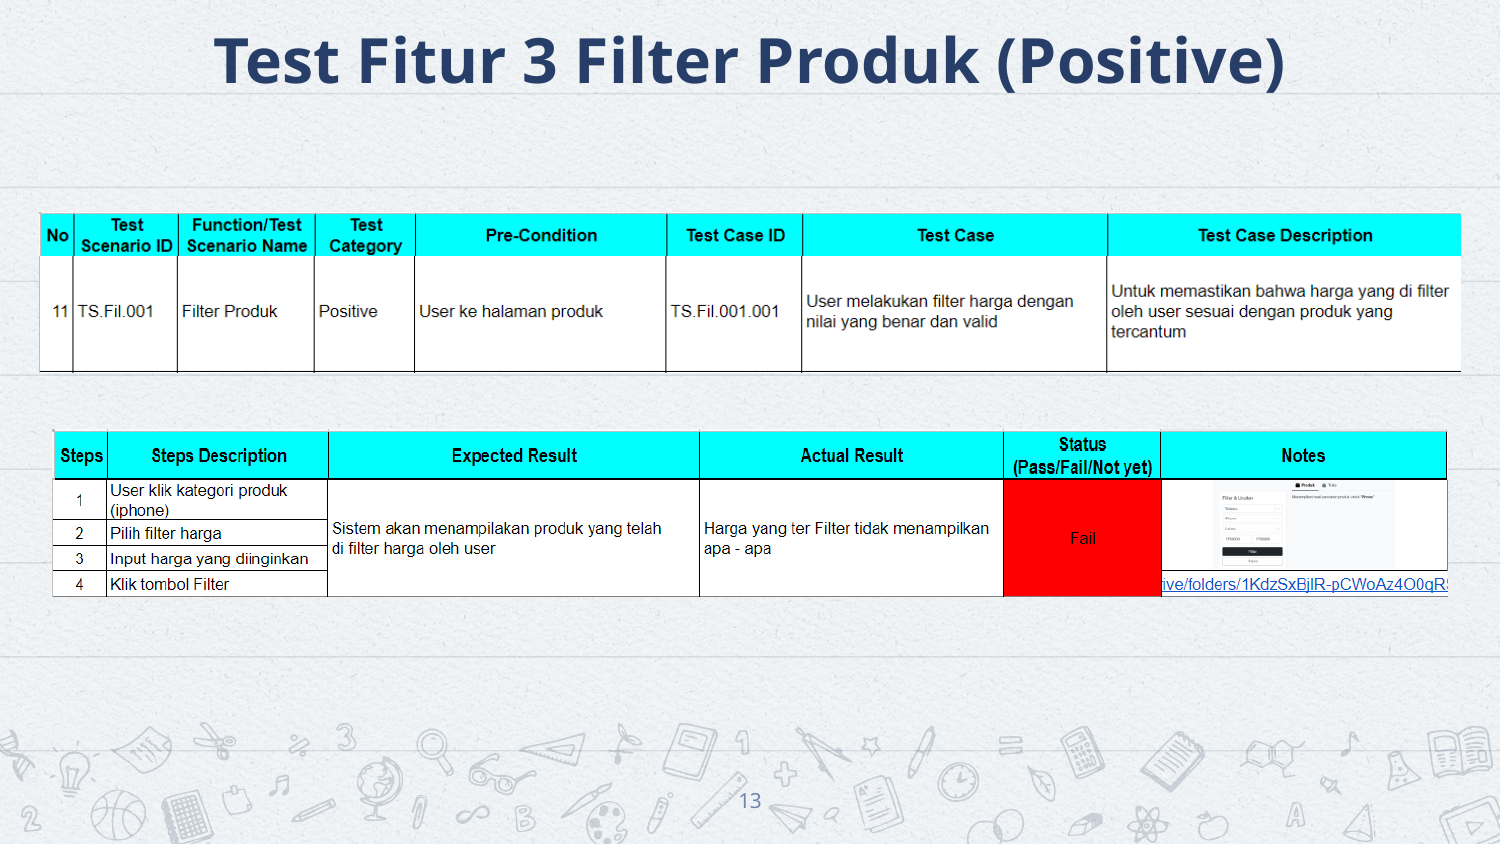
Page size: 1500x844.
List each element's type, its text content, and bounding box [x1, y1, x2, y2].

picture [0, 0, 1500, 844]
title Test Fitur 3 Filter Produk (Positive) [168, 6, 1332, 97]
slide_number 13 [705, 779, 795, 825]
